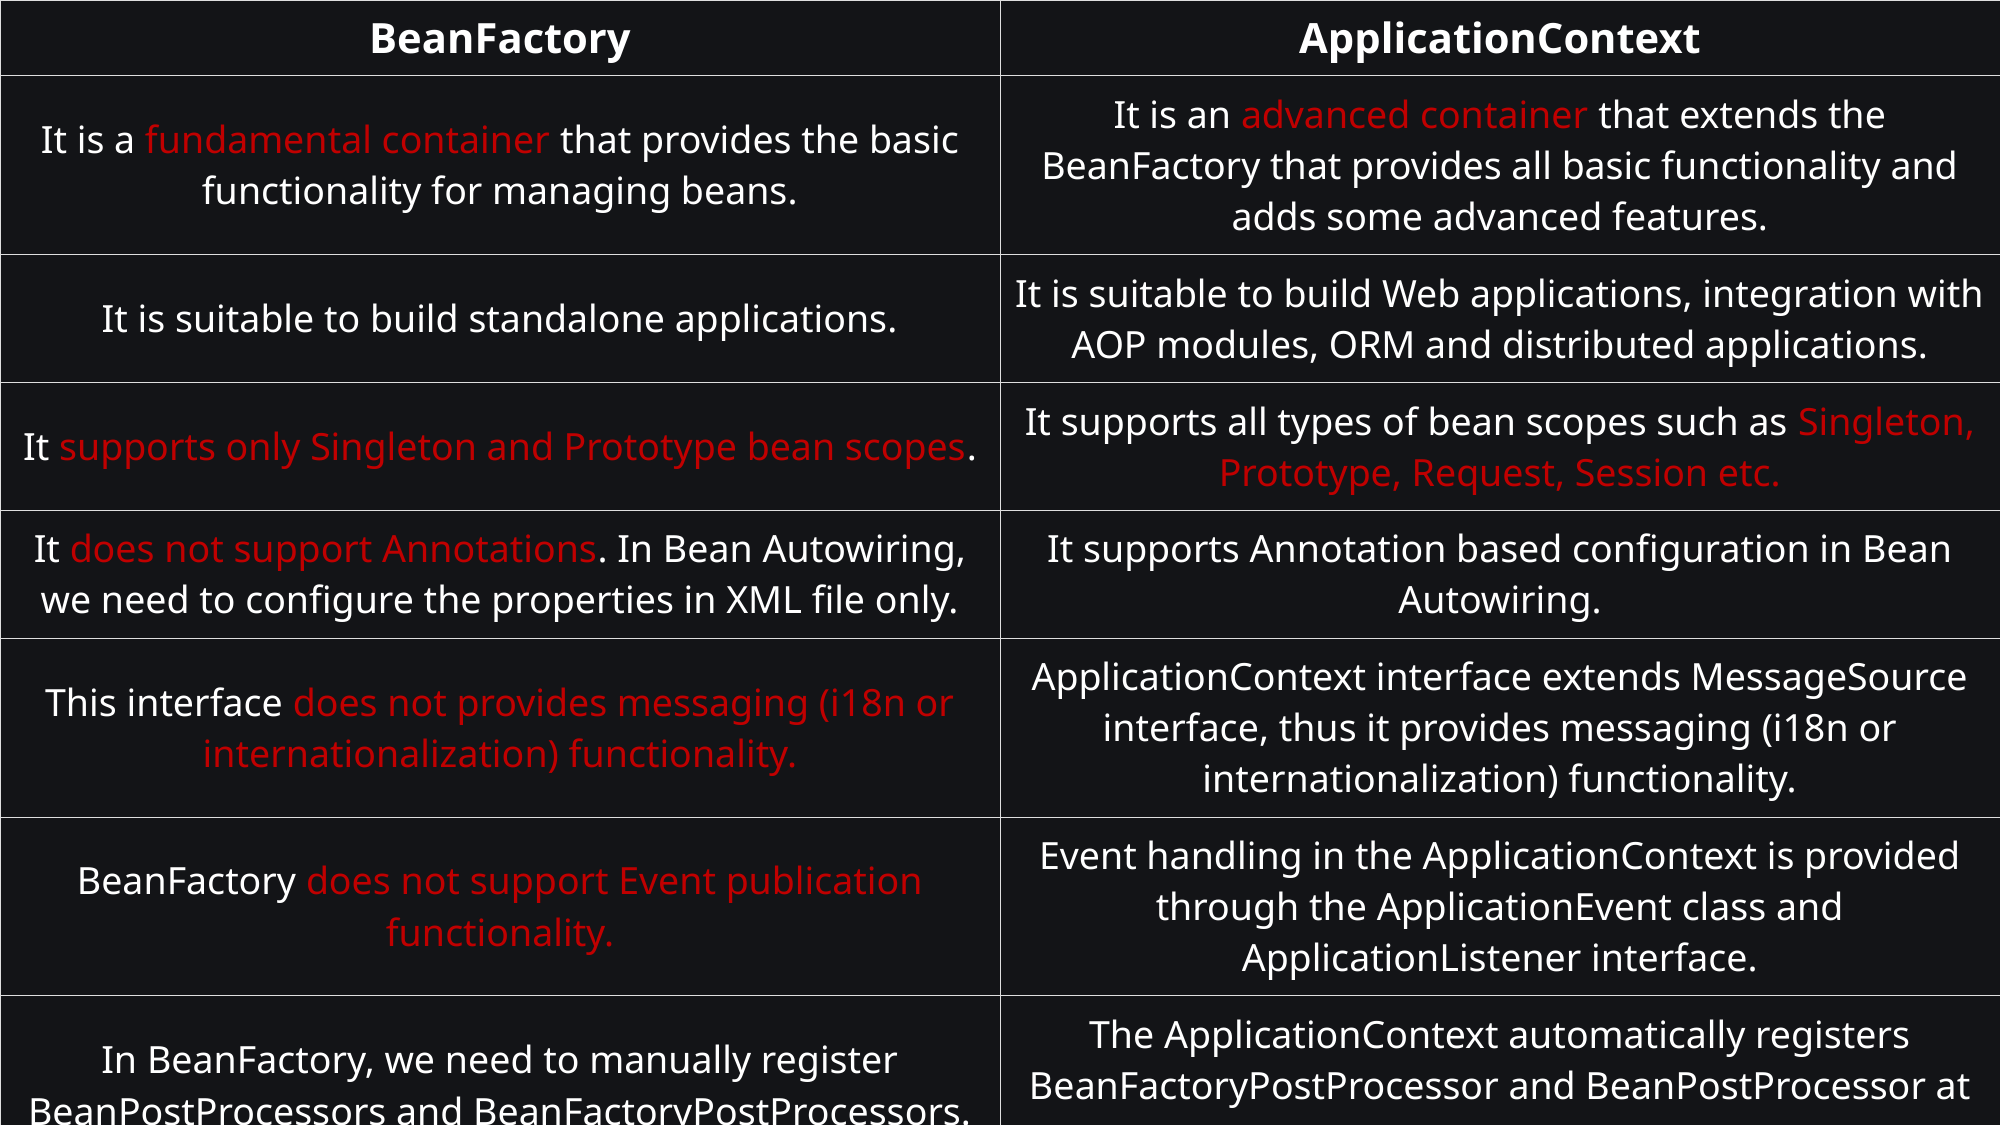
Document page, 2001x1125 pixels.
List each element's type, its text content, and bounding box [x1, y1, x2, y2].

table_cell It does not support Annotations. In Bean Autowiring, we need to configure the properties in XML file only. [1, 511, 1000, 638]
table_cell It is suitable to build Web applications, integration with AOP modules, ORM and distributed applications. [1001, 255, 2000, 382]
table_cell This interface does not provides messaging (i18n or internationalization) functionality. [1, 639, 1000, 817]
table_cell In BeanFactory, we need to manually register BeanPostProcessors and BeanFactoryPostProcessors. [1, 996, 1000, 1125]
table_cell ApplicationContext interface extends MessageSource interface, thus it provides messaging (i18n or internationalization) functionality. [1001, 639, 2000, 817]
table_header BeanFactory [1, 1, 1000, 75]
table_cell It supports only Singleton and Prototype bean scopes. [1, 383, 1000, 510]
table_cell Event handling in the ApplicationContext is provided through the ApplicationEvent class and ApplicationListener interface. [1001, 818, 2000, 995]
table_cell It is a fundamental container that provides the basic functionality for managing beans. [1, 76, 1000, 254]
table_cell It is an advanced container that extends the BeanFactory that provides all basic functionality and adds some advanced features. [1001, 76, 2000, 254]
table_cell It is suitable to build standalone applications. [1, 255, 1000, 382]
table_cell The ApplicationContext automatically registers BeanFactoryPostProcessor and BeanPostProcessor at startup. [1001, 996, 2000, 1125]
table_header ApplicationContext [1001, 1, 2000, 75]
table_cell It supports Annotation based configuration in Bean Autowiring. [1001, 511, 2000, 638]
table_cell It supports all types of bean scopes such as Singleton, Prototype, Request, Session etc. [1001, 383, 2000, 510]
table_cell BeanFactory does not support Event publication functionality. [1, 818, 1000, 995]
